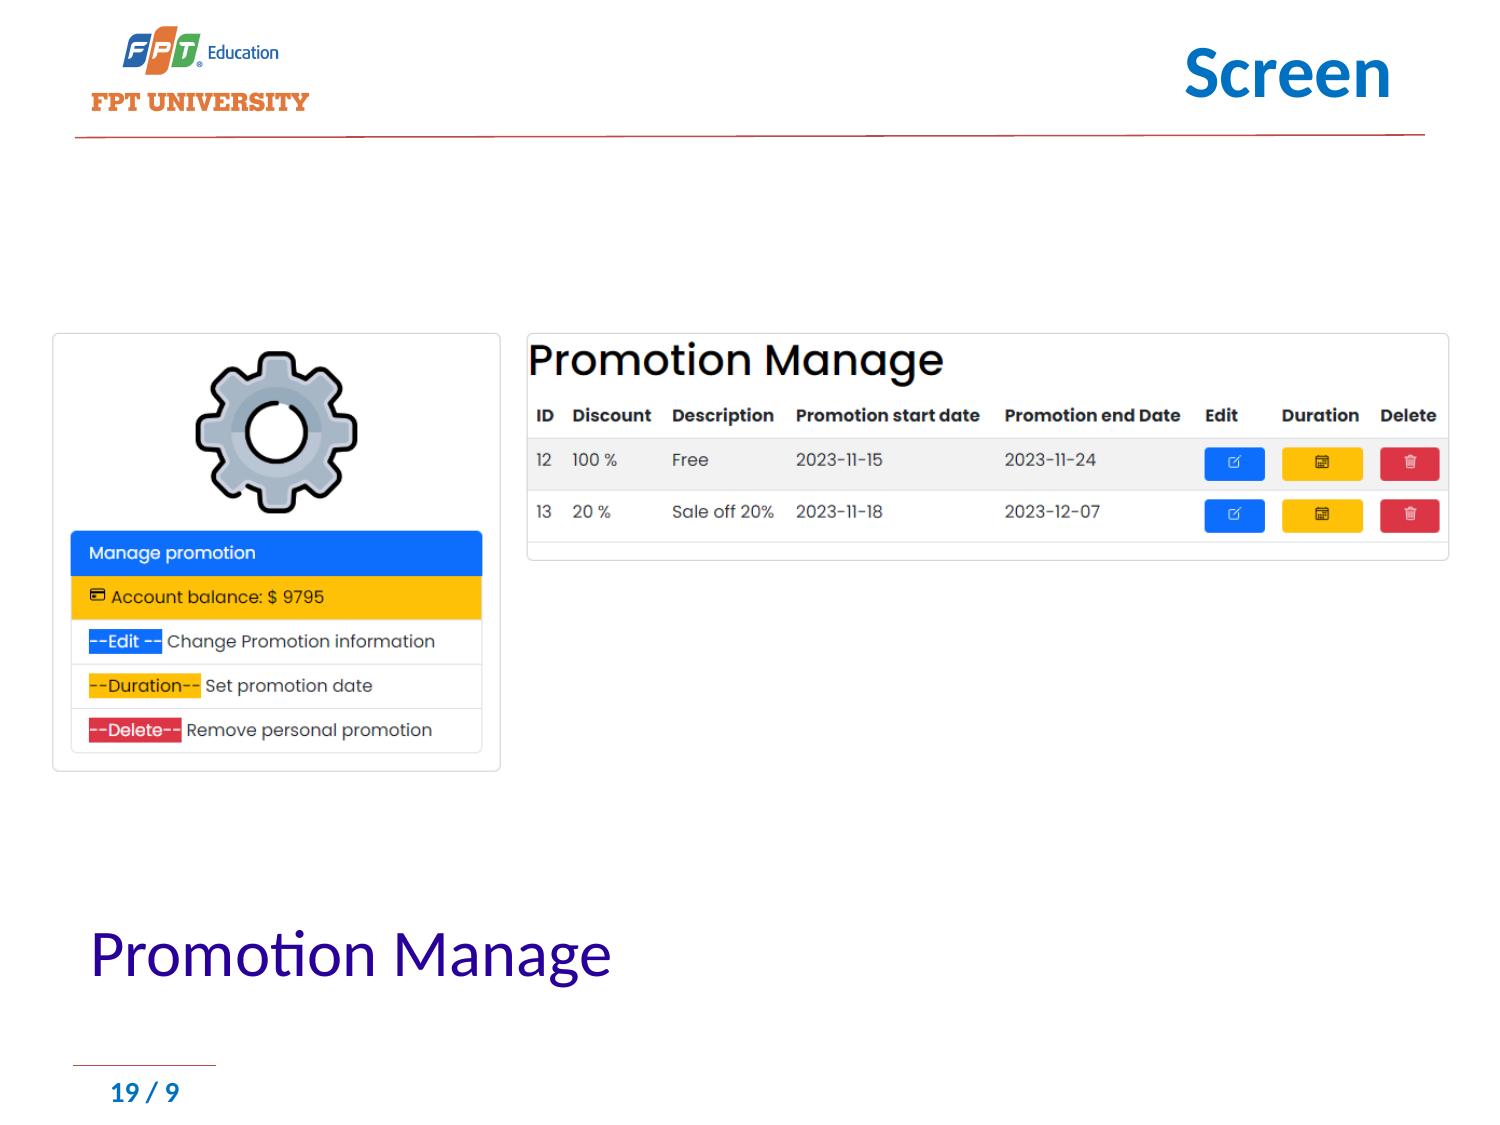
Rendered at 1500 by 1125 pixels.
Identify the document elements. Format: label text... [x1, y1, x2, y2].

title Screen [315, 0, 1425, 135]
list Promotion Manage [75, 902, 1425, 1047]
picture [34, 321, 1500, 775]
picture [77, 2, 315, 133]
